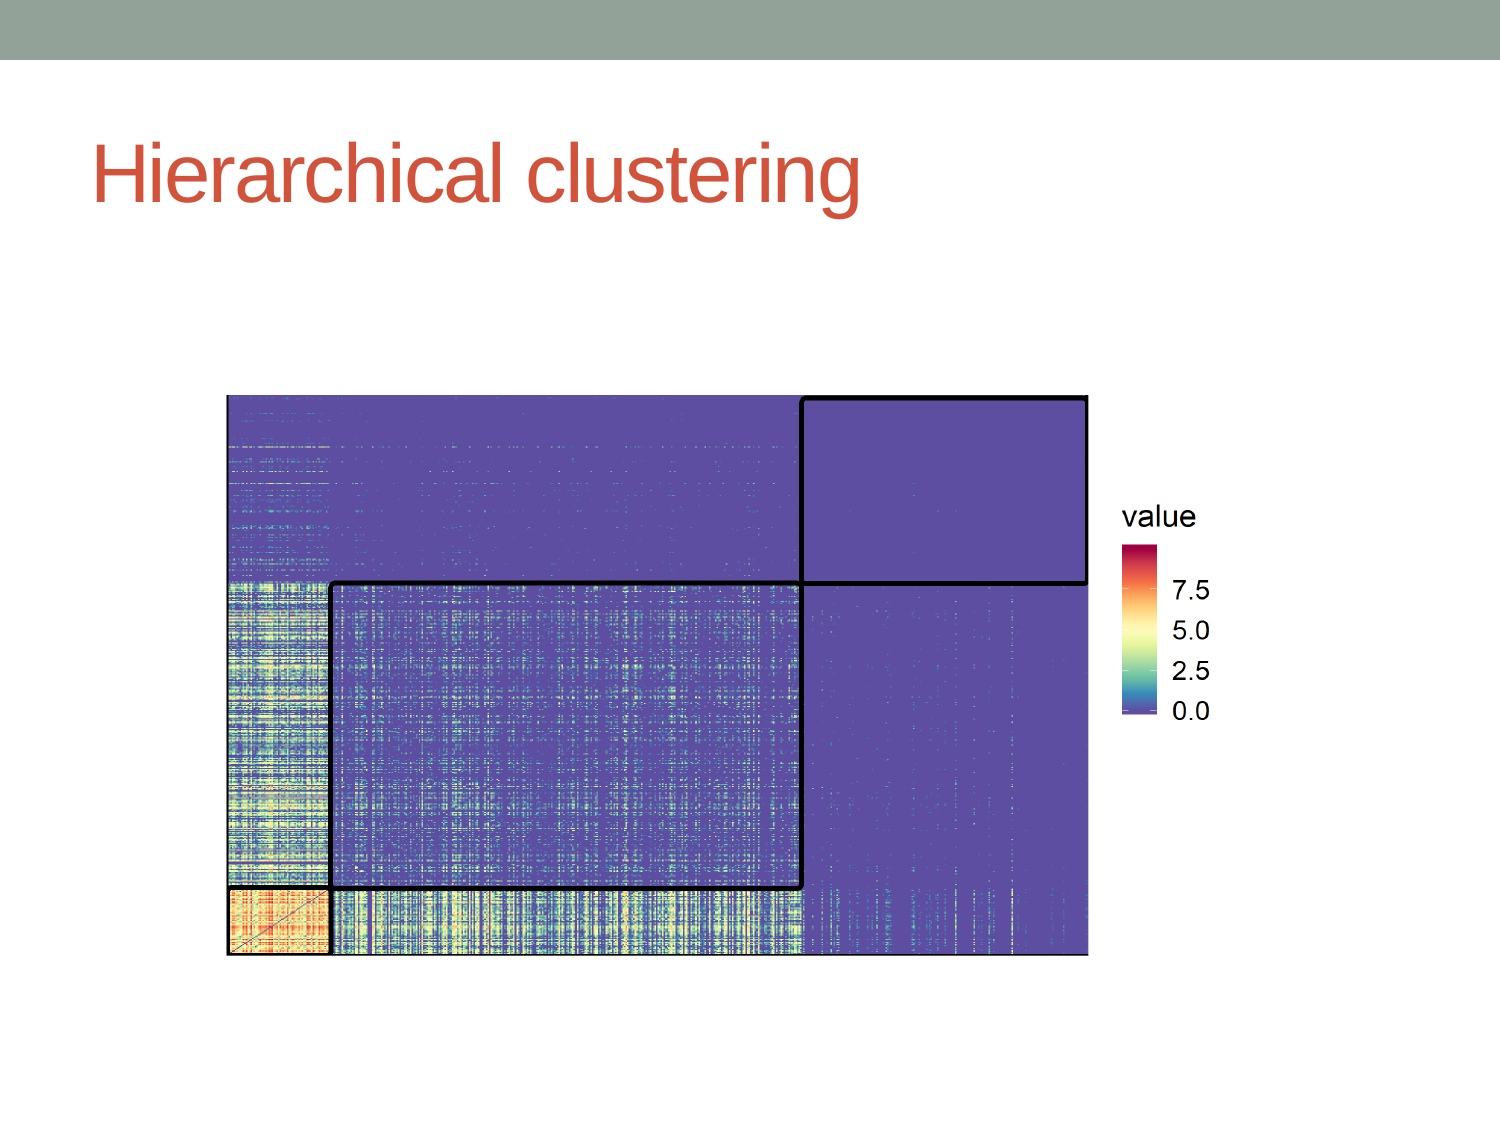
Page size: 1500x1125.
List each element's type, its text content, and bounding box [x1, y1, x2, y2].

text_box [74, 262, 848, 1063]
title Hierarchical clustering [75, 87, 1425, 250]
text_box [170, 262, 1226, 1010]
